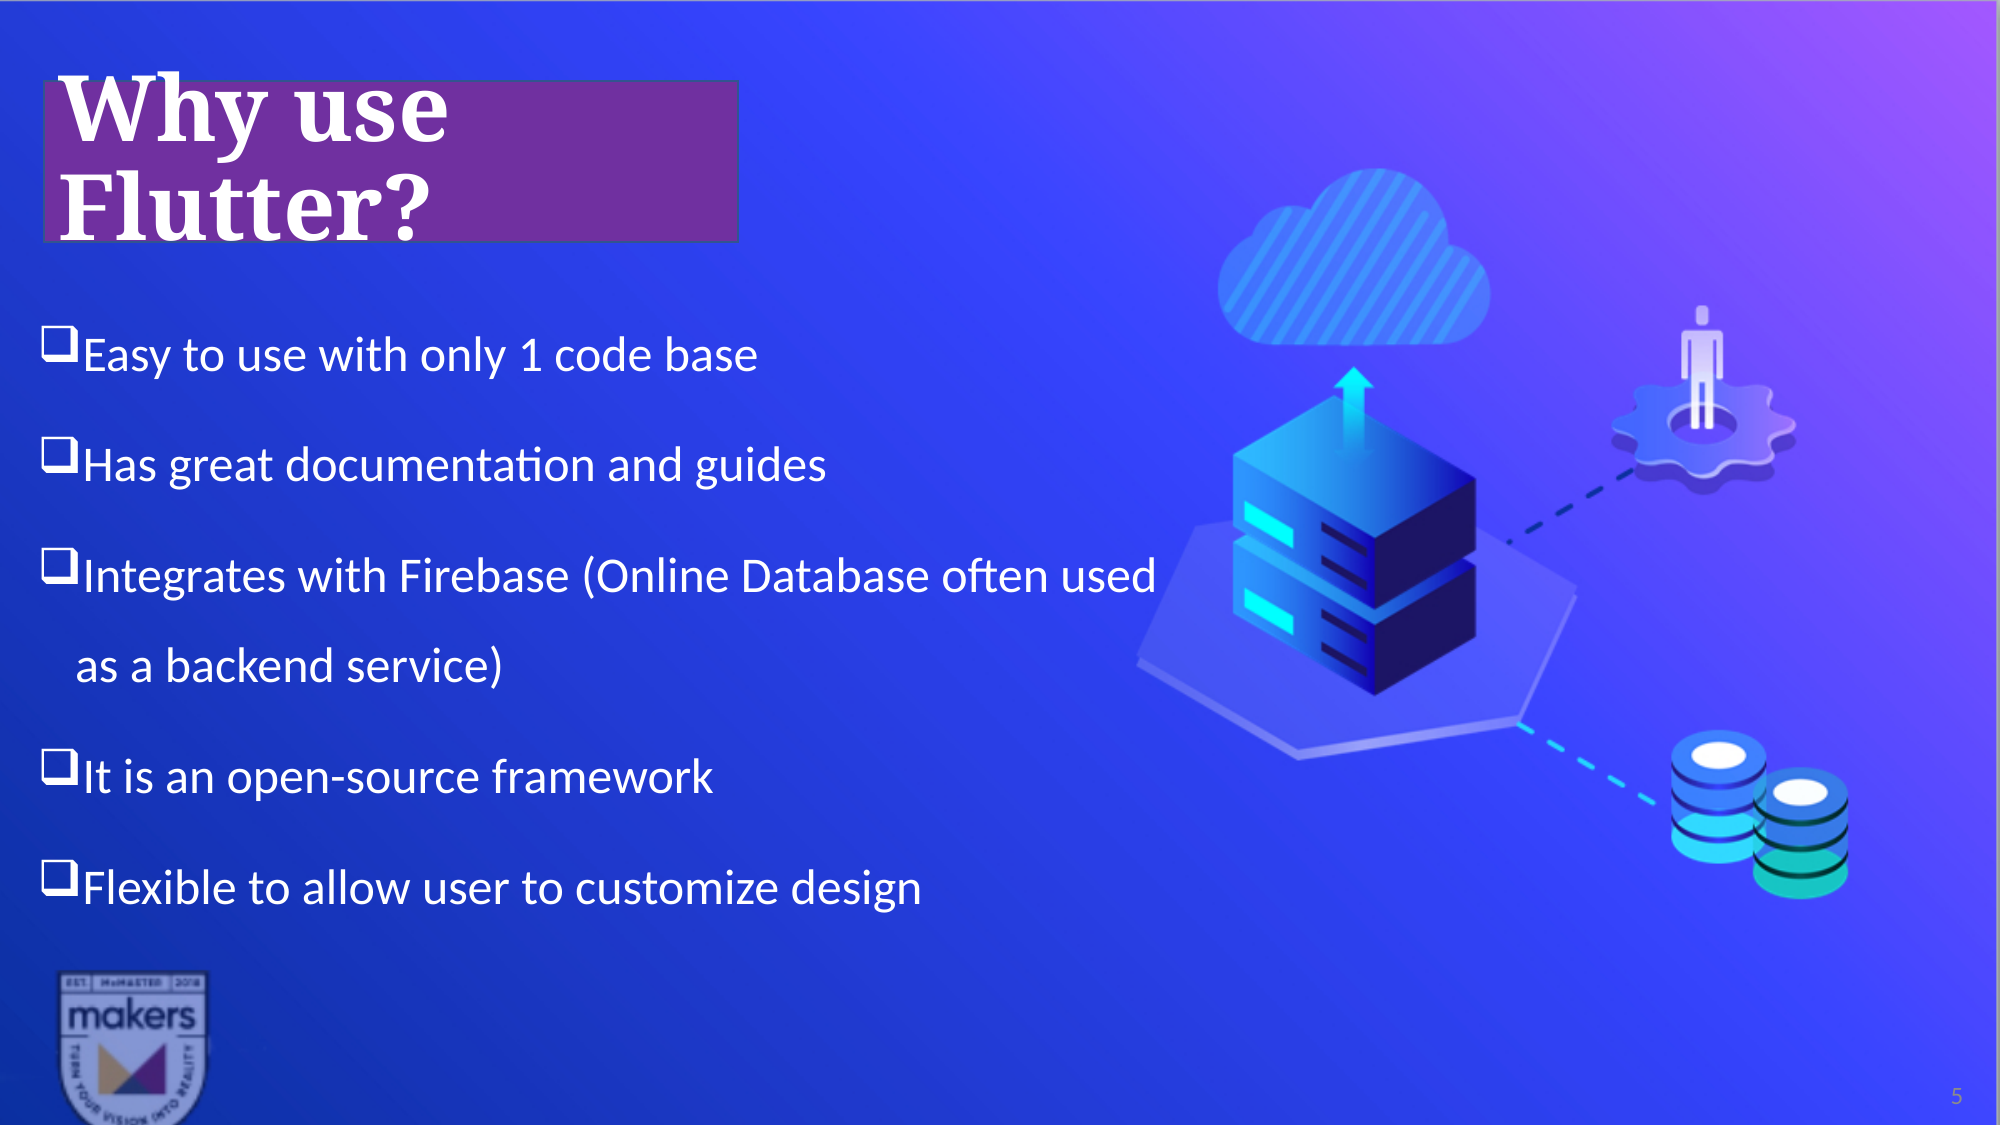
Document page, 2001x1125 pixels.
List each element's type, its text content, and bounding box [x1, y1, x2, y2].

title Why use Flutter? [43, 81, 738, 243]
picture [0, 0, 2000, 1125]
list Easy to use with only 1 code base Has great documentation and guides Integrates with Firebase (Online Database often used as a backend service) It is an open-source framework Flexible to allow user to customize design [22, 283, 1188, 998]
